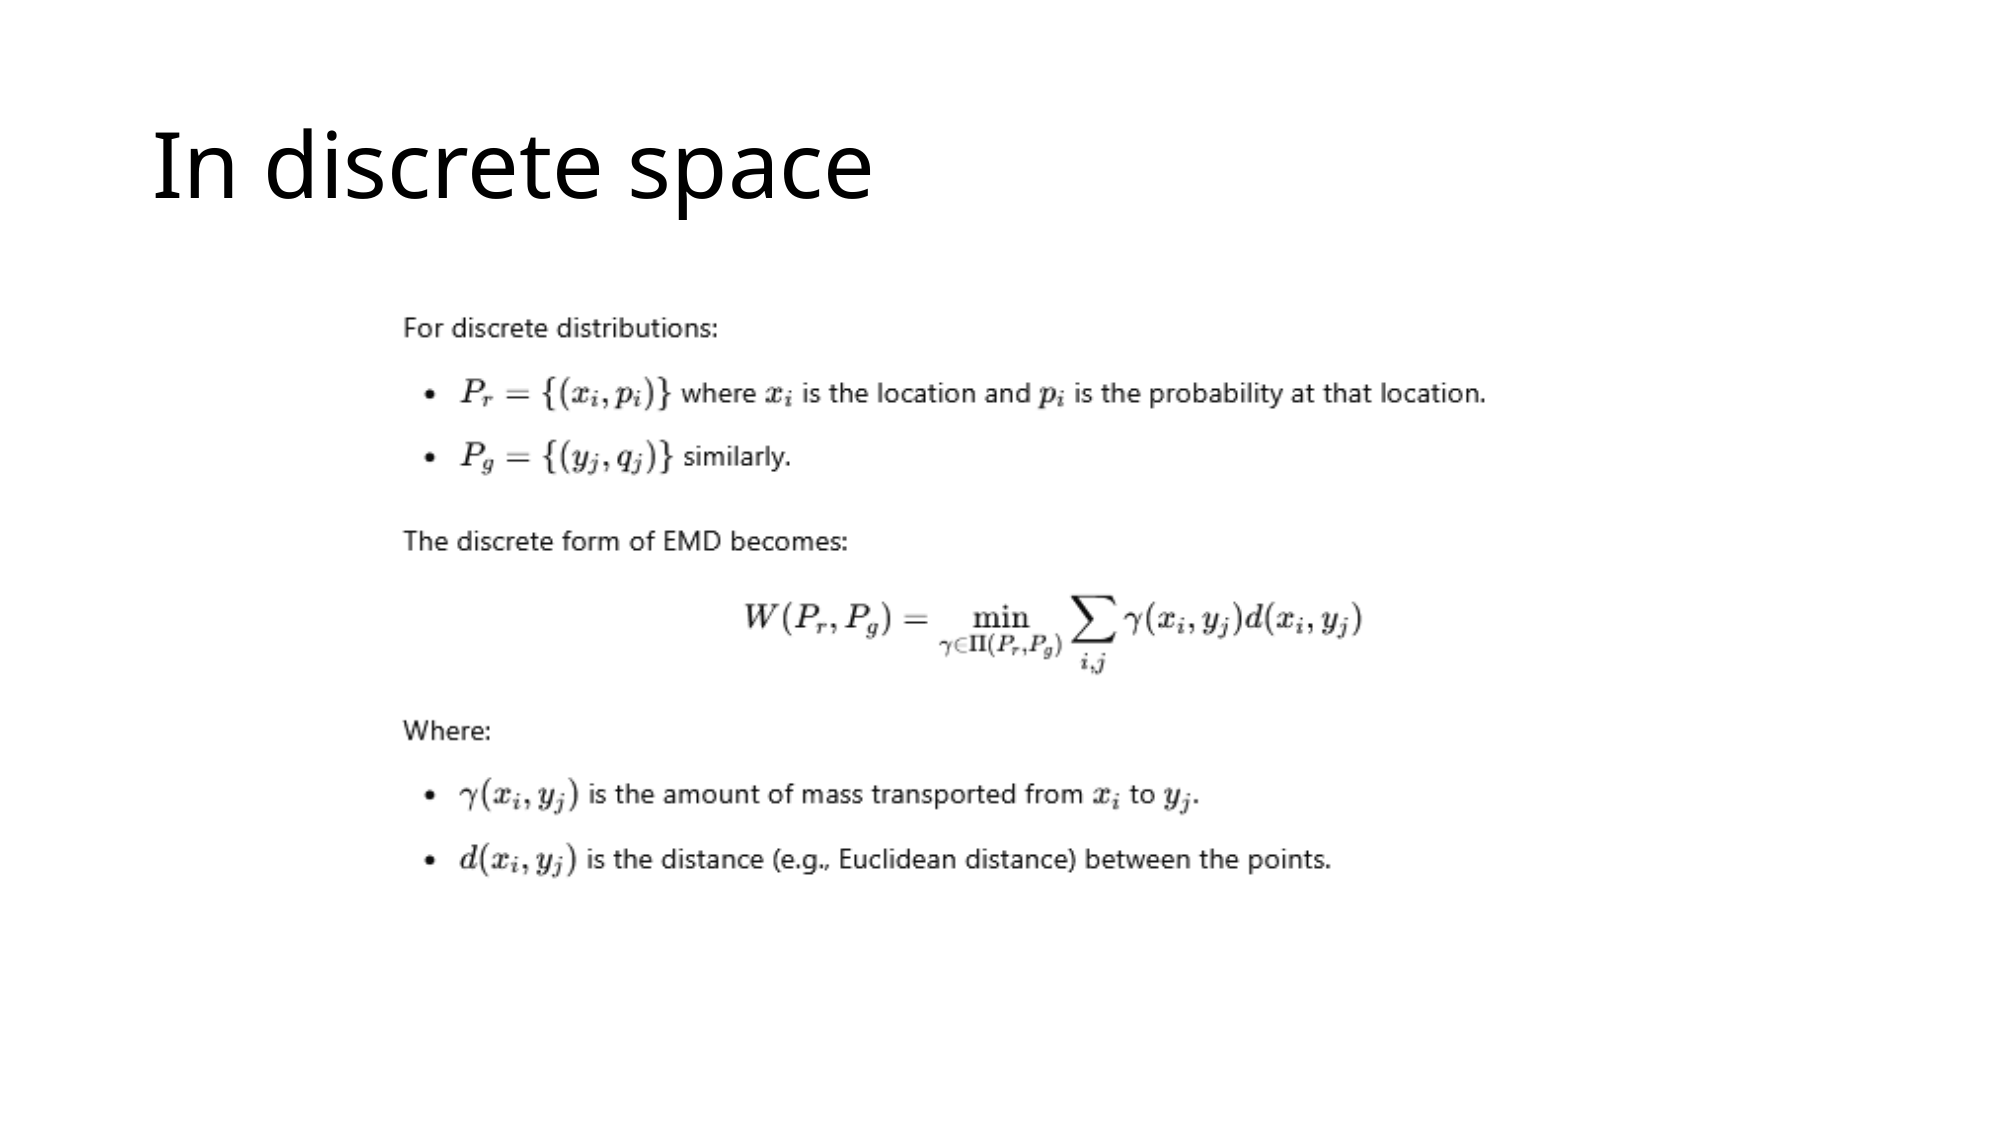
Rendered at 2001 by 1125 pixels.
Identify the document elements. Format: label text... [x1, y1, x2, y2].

title In discrete space [137, 59, 1863, 278]
picture [391, 312, 1536, 934]
